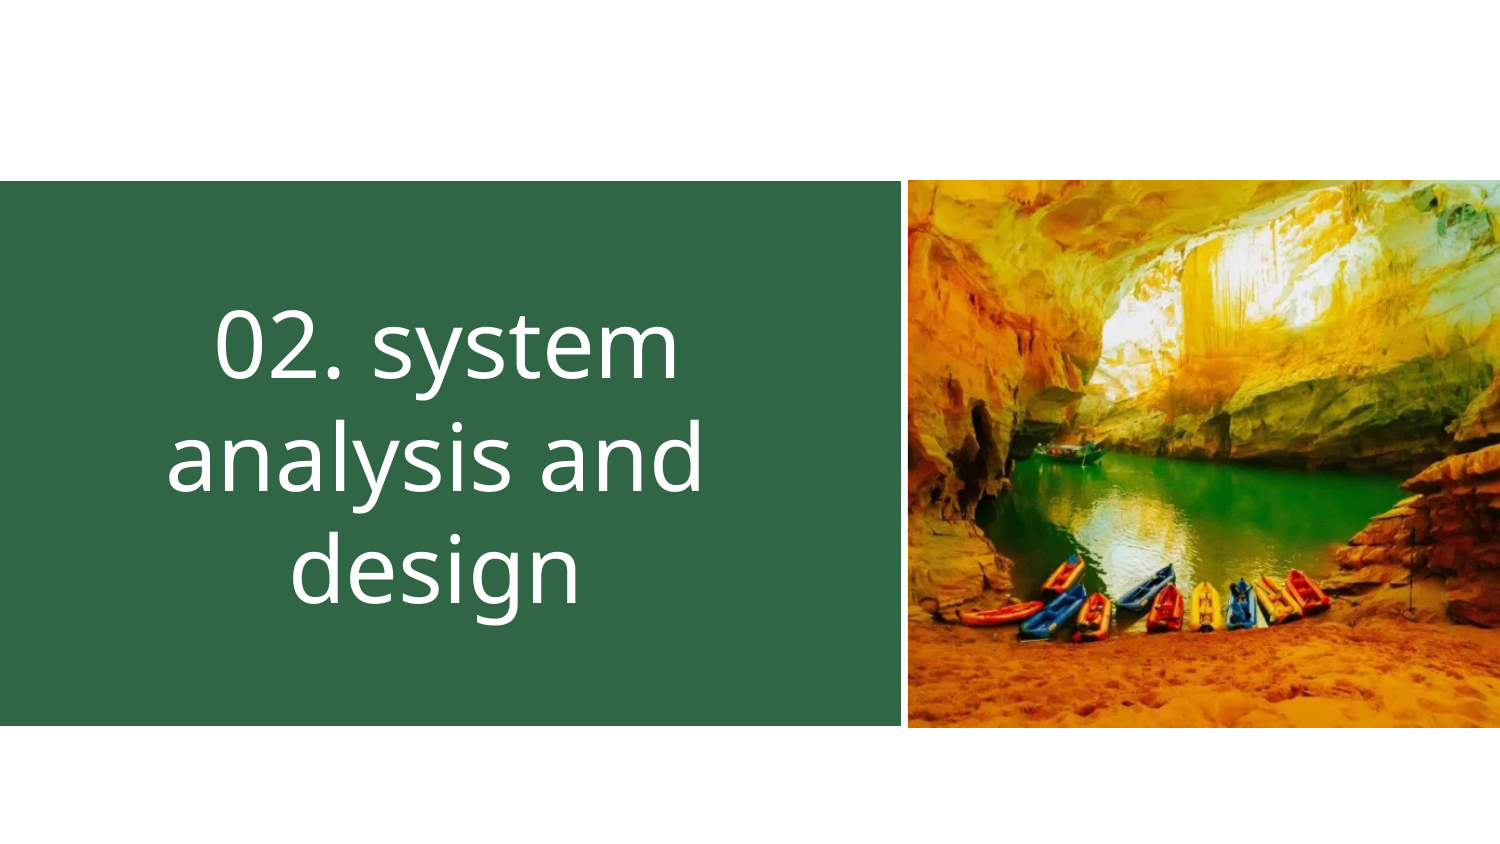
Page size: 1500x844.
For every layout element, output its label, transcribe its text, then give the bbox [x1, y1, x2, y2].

title 02. system analysis and design [88, 410, 784, 498]
picture [907, 179, 1500, 728]
